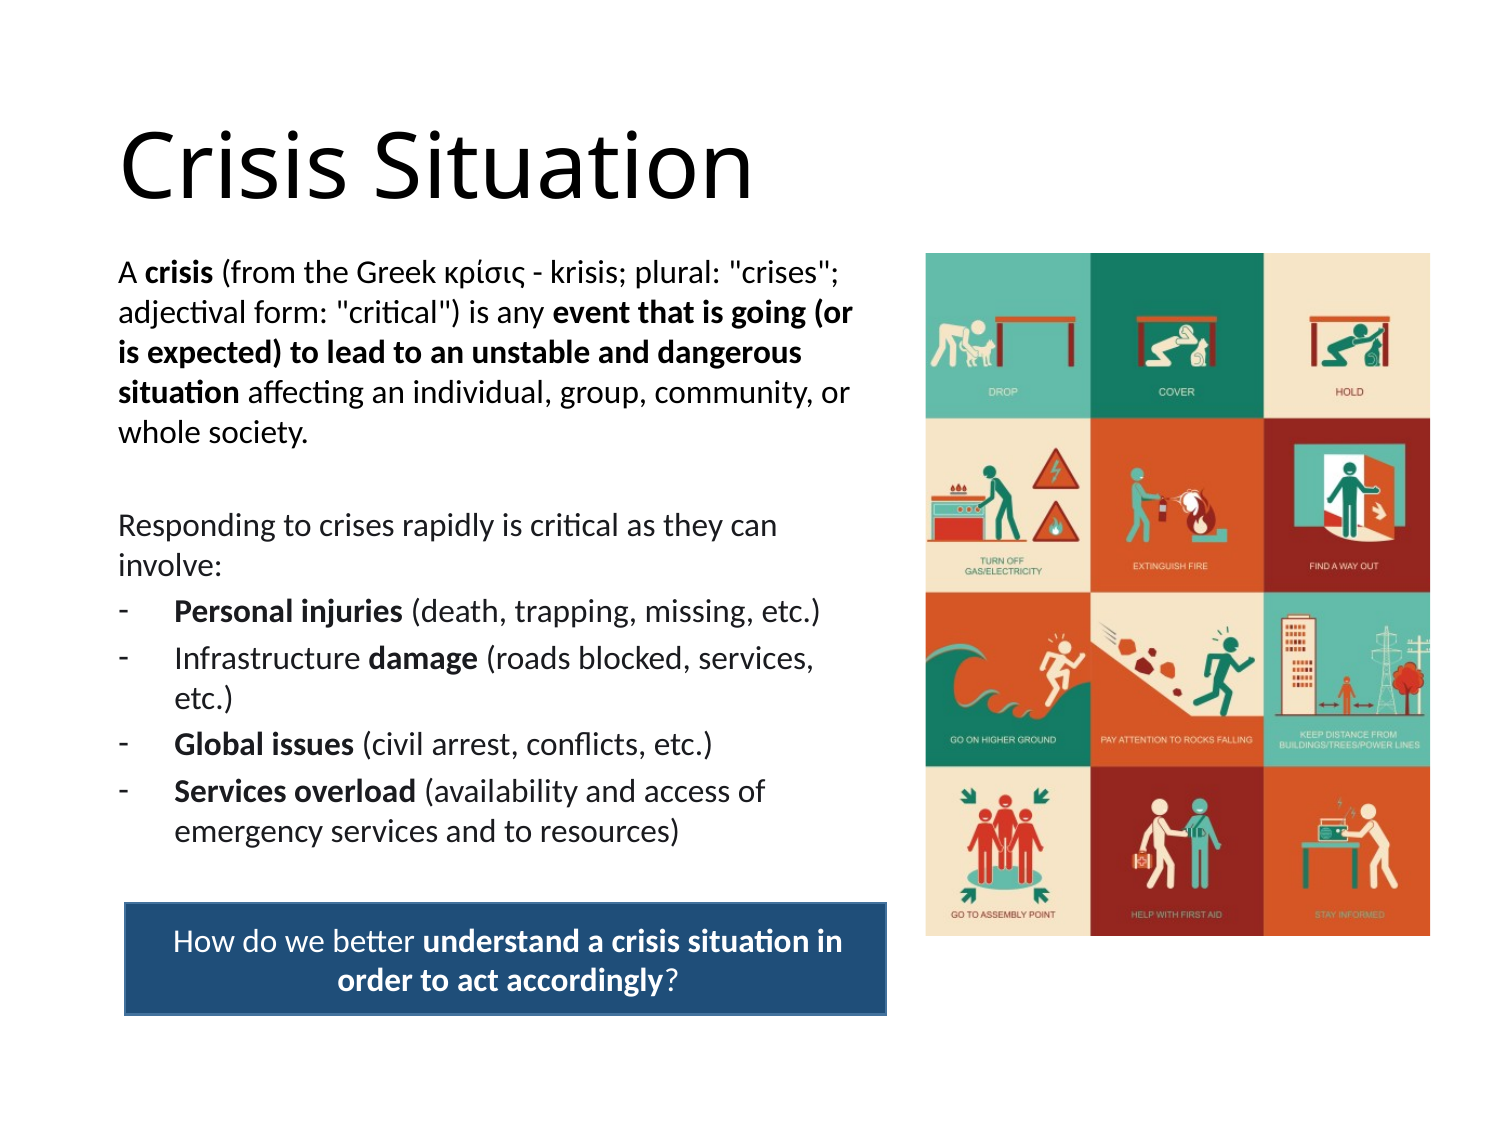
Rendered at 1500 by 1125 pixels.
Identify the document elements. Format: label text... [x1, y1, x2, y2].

picture [925, 253, 1431, 936]
text_box A crisis (from the Greek κρίσις - krisis; plural: "crises"; adjectival form: "critical") is any event that is going (or is expected) to lead to an unstable and dangerous situation affecting an individual, group, community, or whole society. Responding to crises rapidly is critical as they can involve: Personal injuries (death, trapping, missing, etc.) Infrastructure damage (roads blocked, services, etc.) Global issues (civil arrest, conflicts, etc.) Services overload (availability and access of emergency services and to resources) [103, 243, 893, 936]
text_box How do we better understand a crisis situation in order to act accordingly? [124, 902, 893, 1015]
title Crisis Situation [103, 59, 1397, 278]
